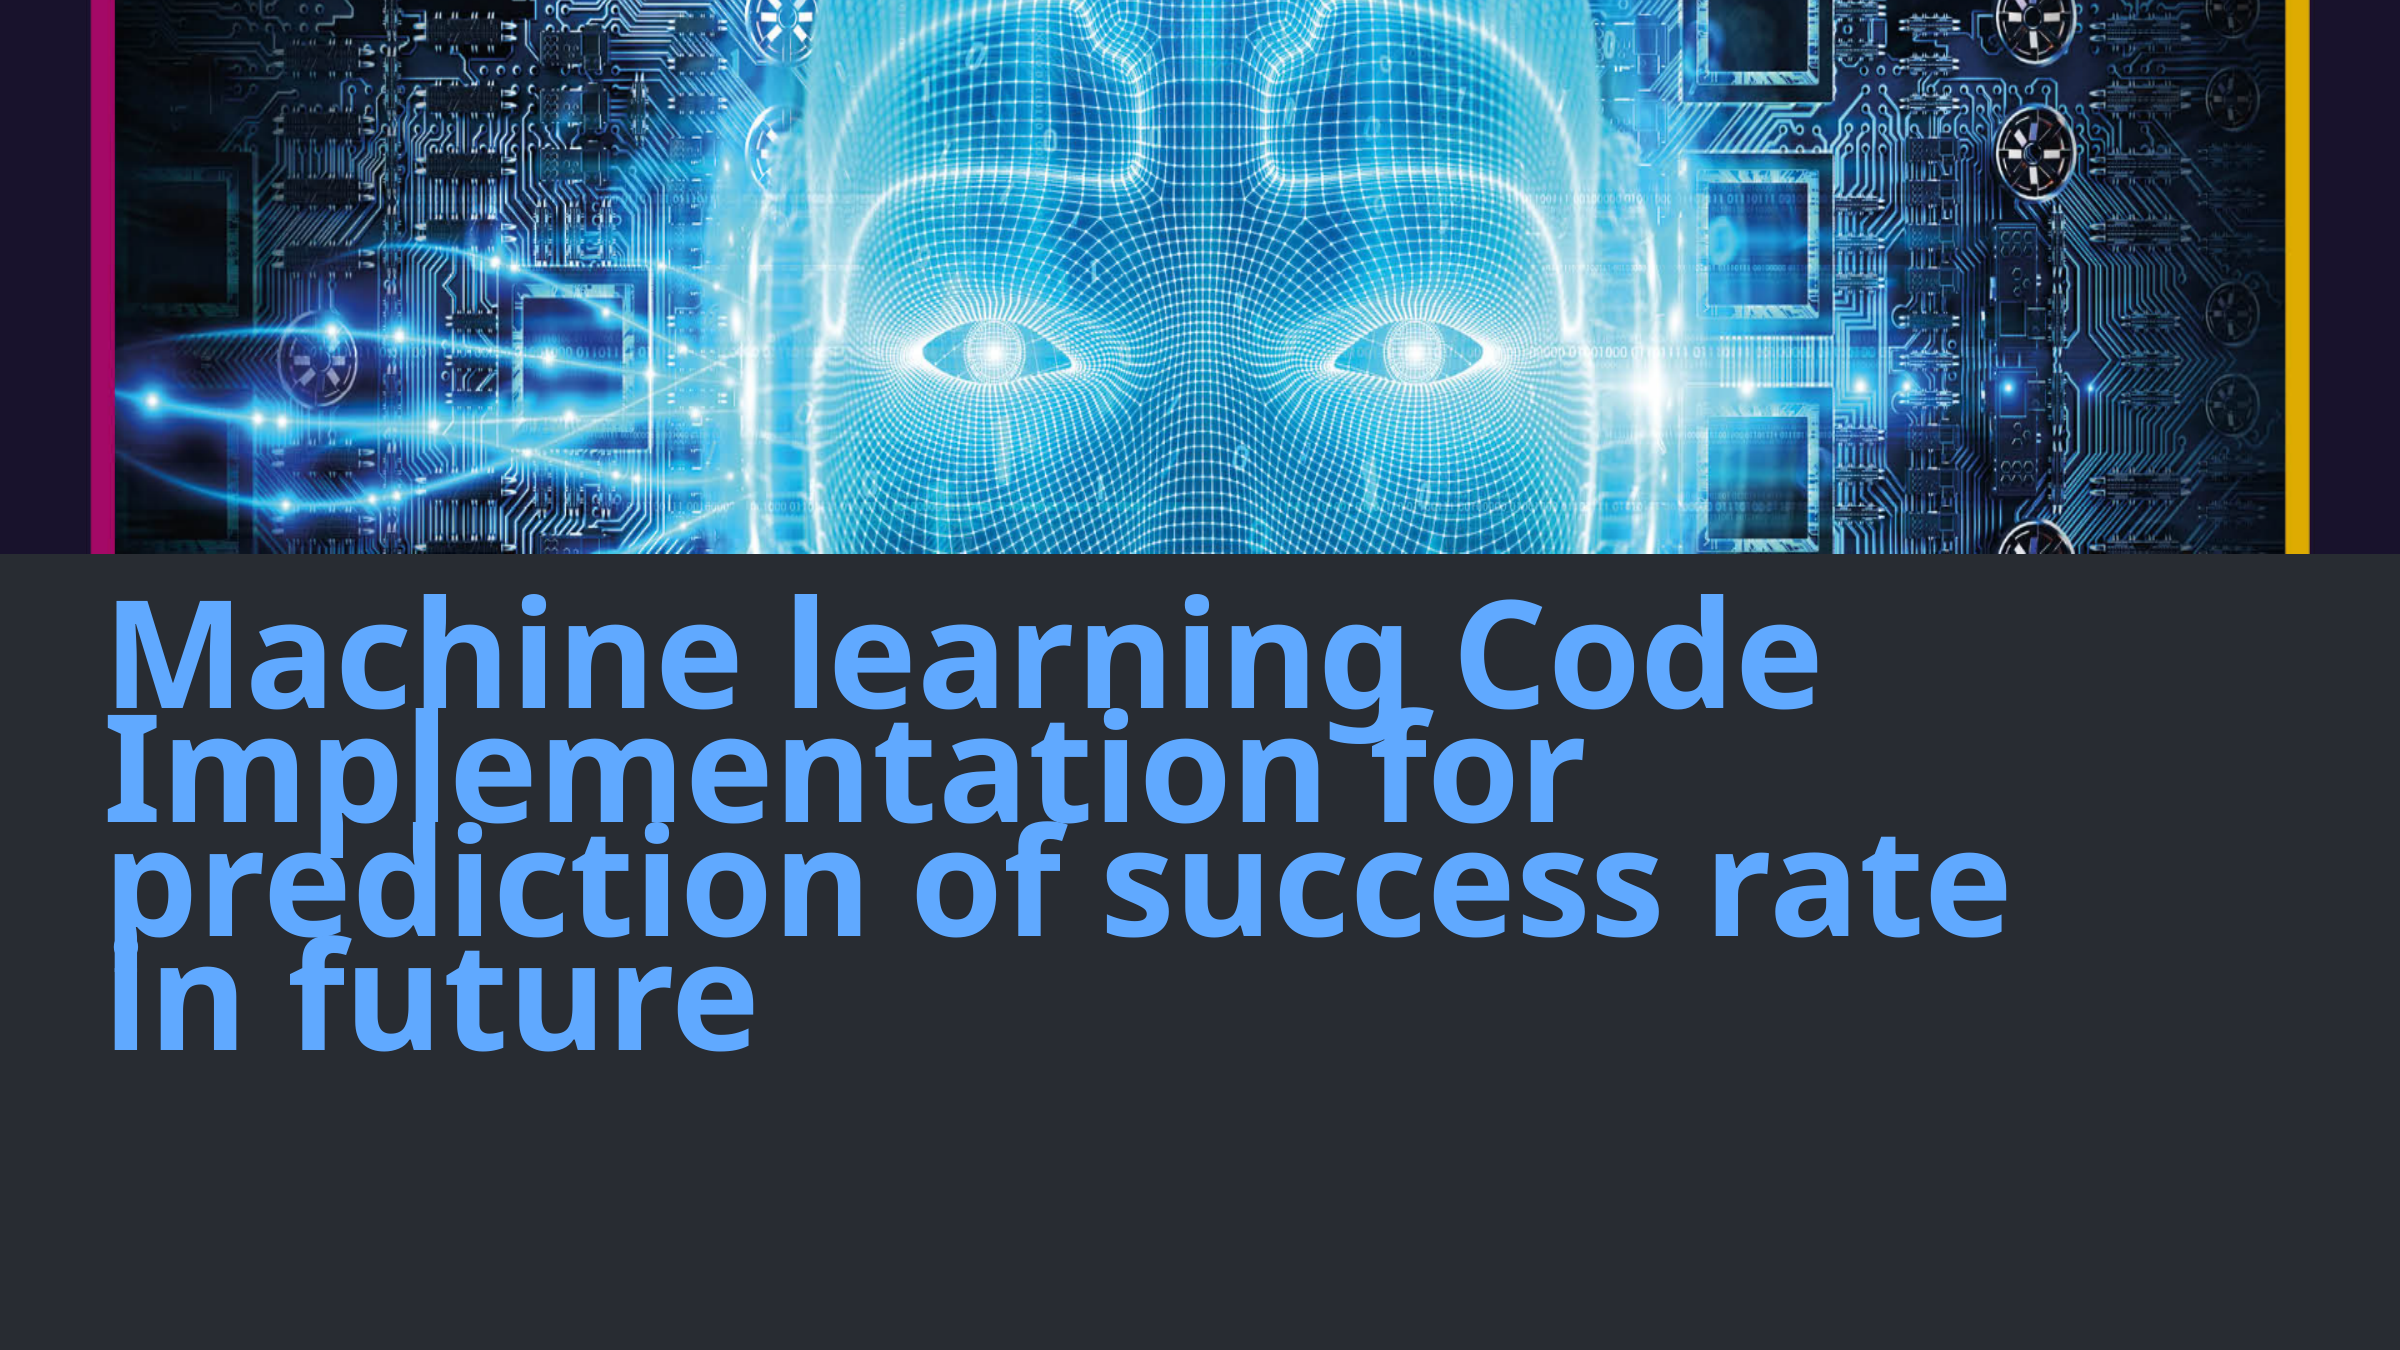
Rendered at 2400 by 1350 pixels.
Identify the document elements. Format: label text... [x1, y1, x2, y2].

picture [0, 0, 2400, 554]
text_box [0, 554, 2400, 1350]
text_box Machine learning Code Implementation for prediction of success rate in future [89, 617, 2171, 1091]
